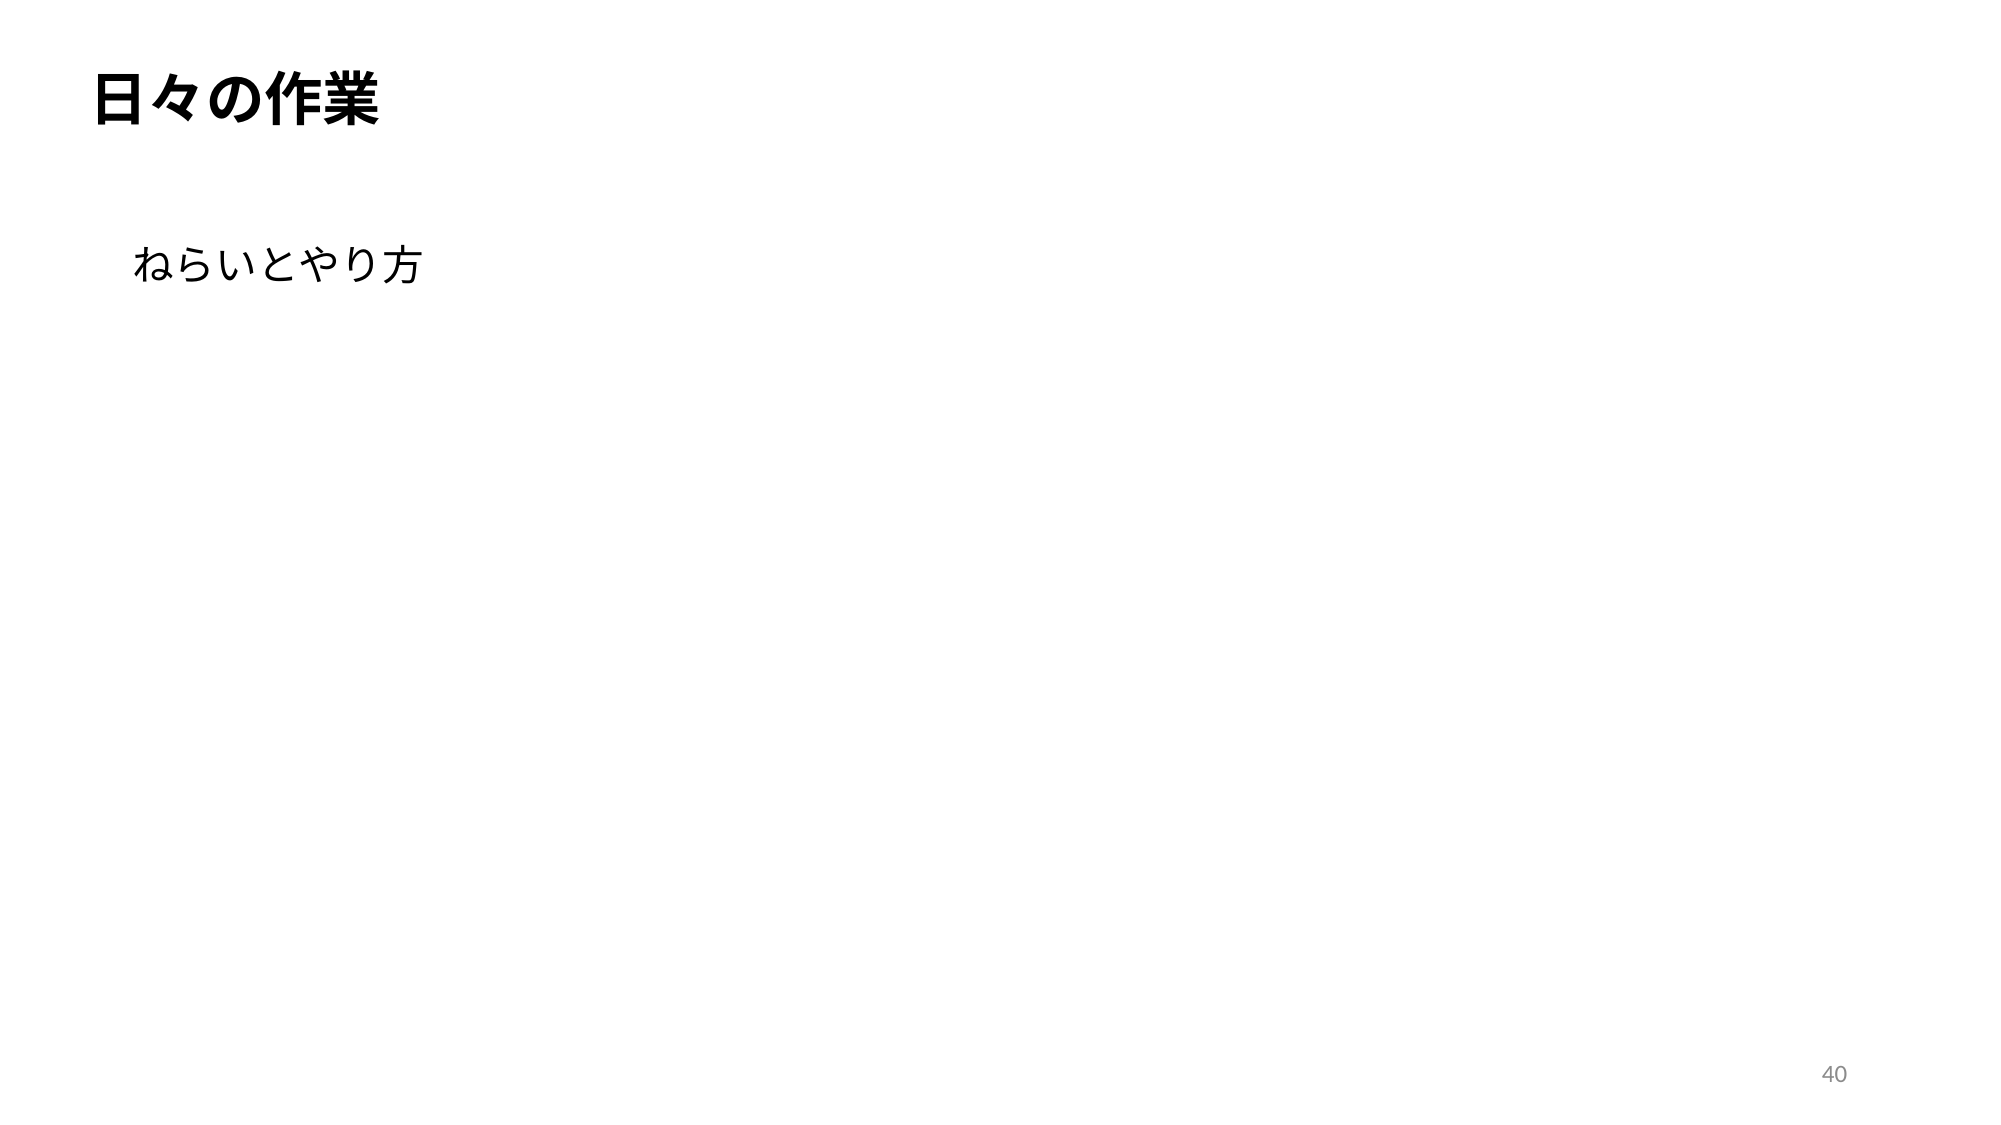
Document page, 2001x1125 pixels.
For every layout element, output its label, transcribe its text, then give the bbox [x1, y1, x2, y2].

text_box 日々の作業 [74, 54, 1454, 140]
slide_number 40 [1412, 1042, 1863, 1103]
text_box ねらいとやり方 [117, 214, 1904, 297]
